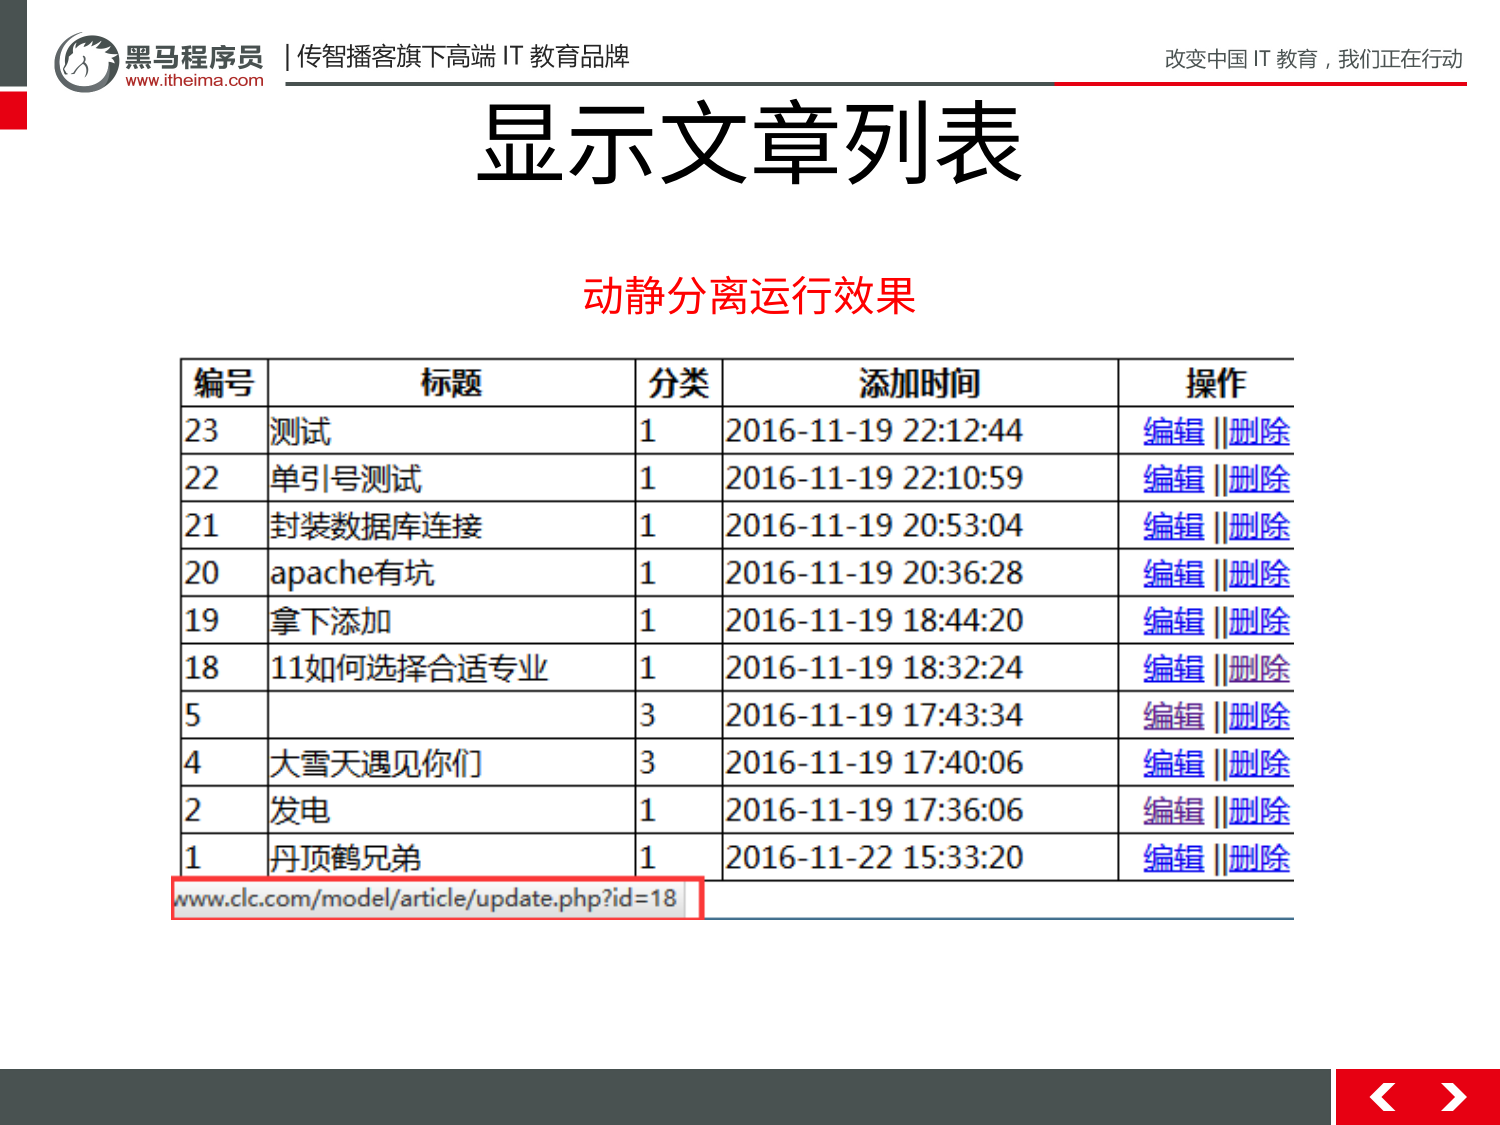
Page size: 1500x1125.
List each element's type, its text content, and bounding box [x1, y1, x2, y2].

picture [0, 0, 1500, 1125]
list 动静分离运行效果 [75, 262, 1425, 1005]
title 显示文章列表 [75, 78, 1425, 262]
